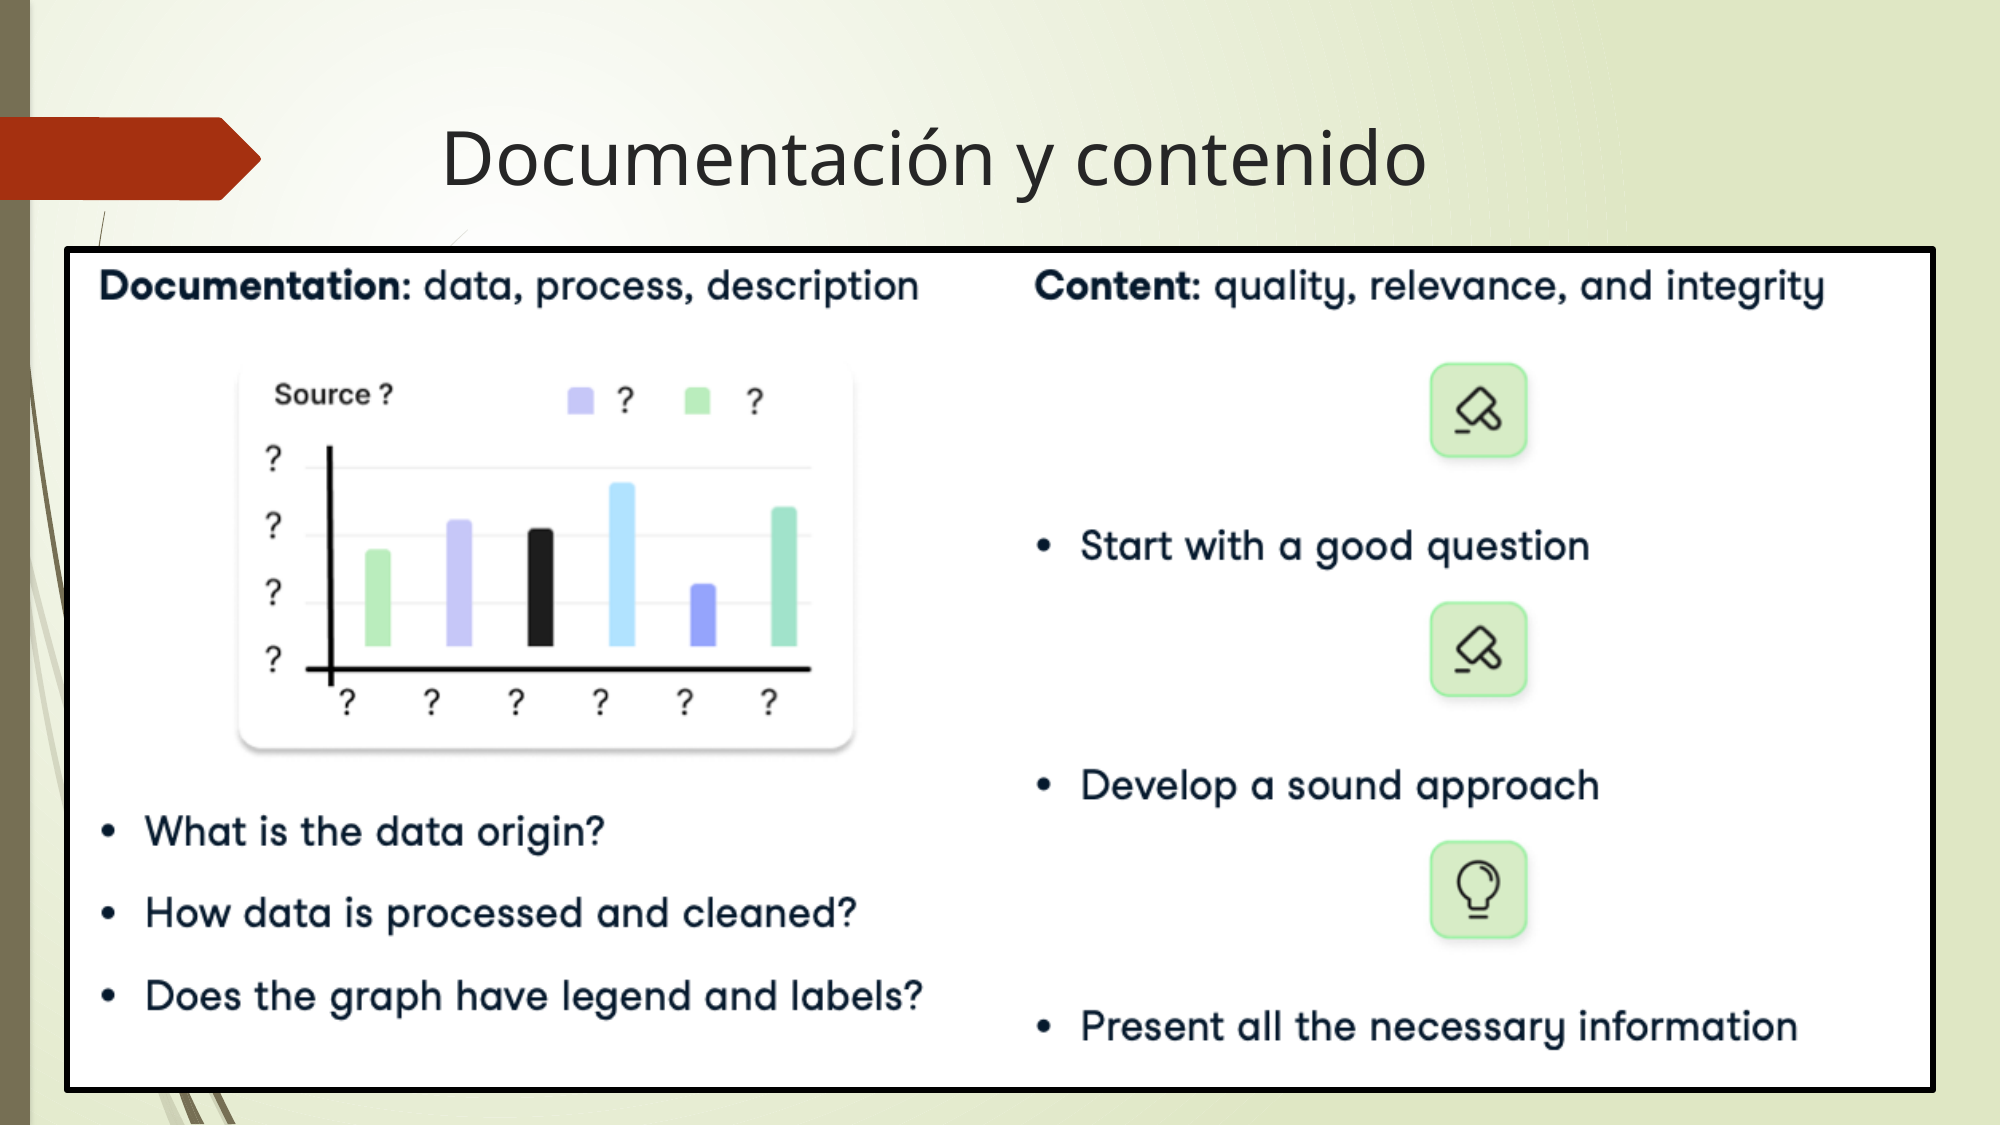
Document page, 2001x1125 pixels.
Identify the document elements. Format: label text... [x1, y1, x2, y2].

title Documentación y contenido [425, 102, 1888, 246]
picture [69, 252, 1931, 1088]
